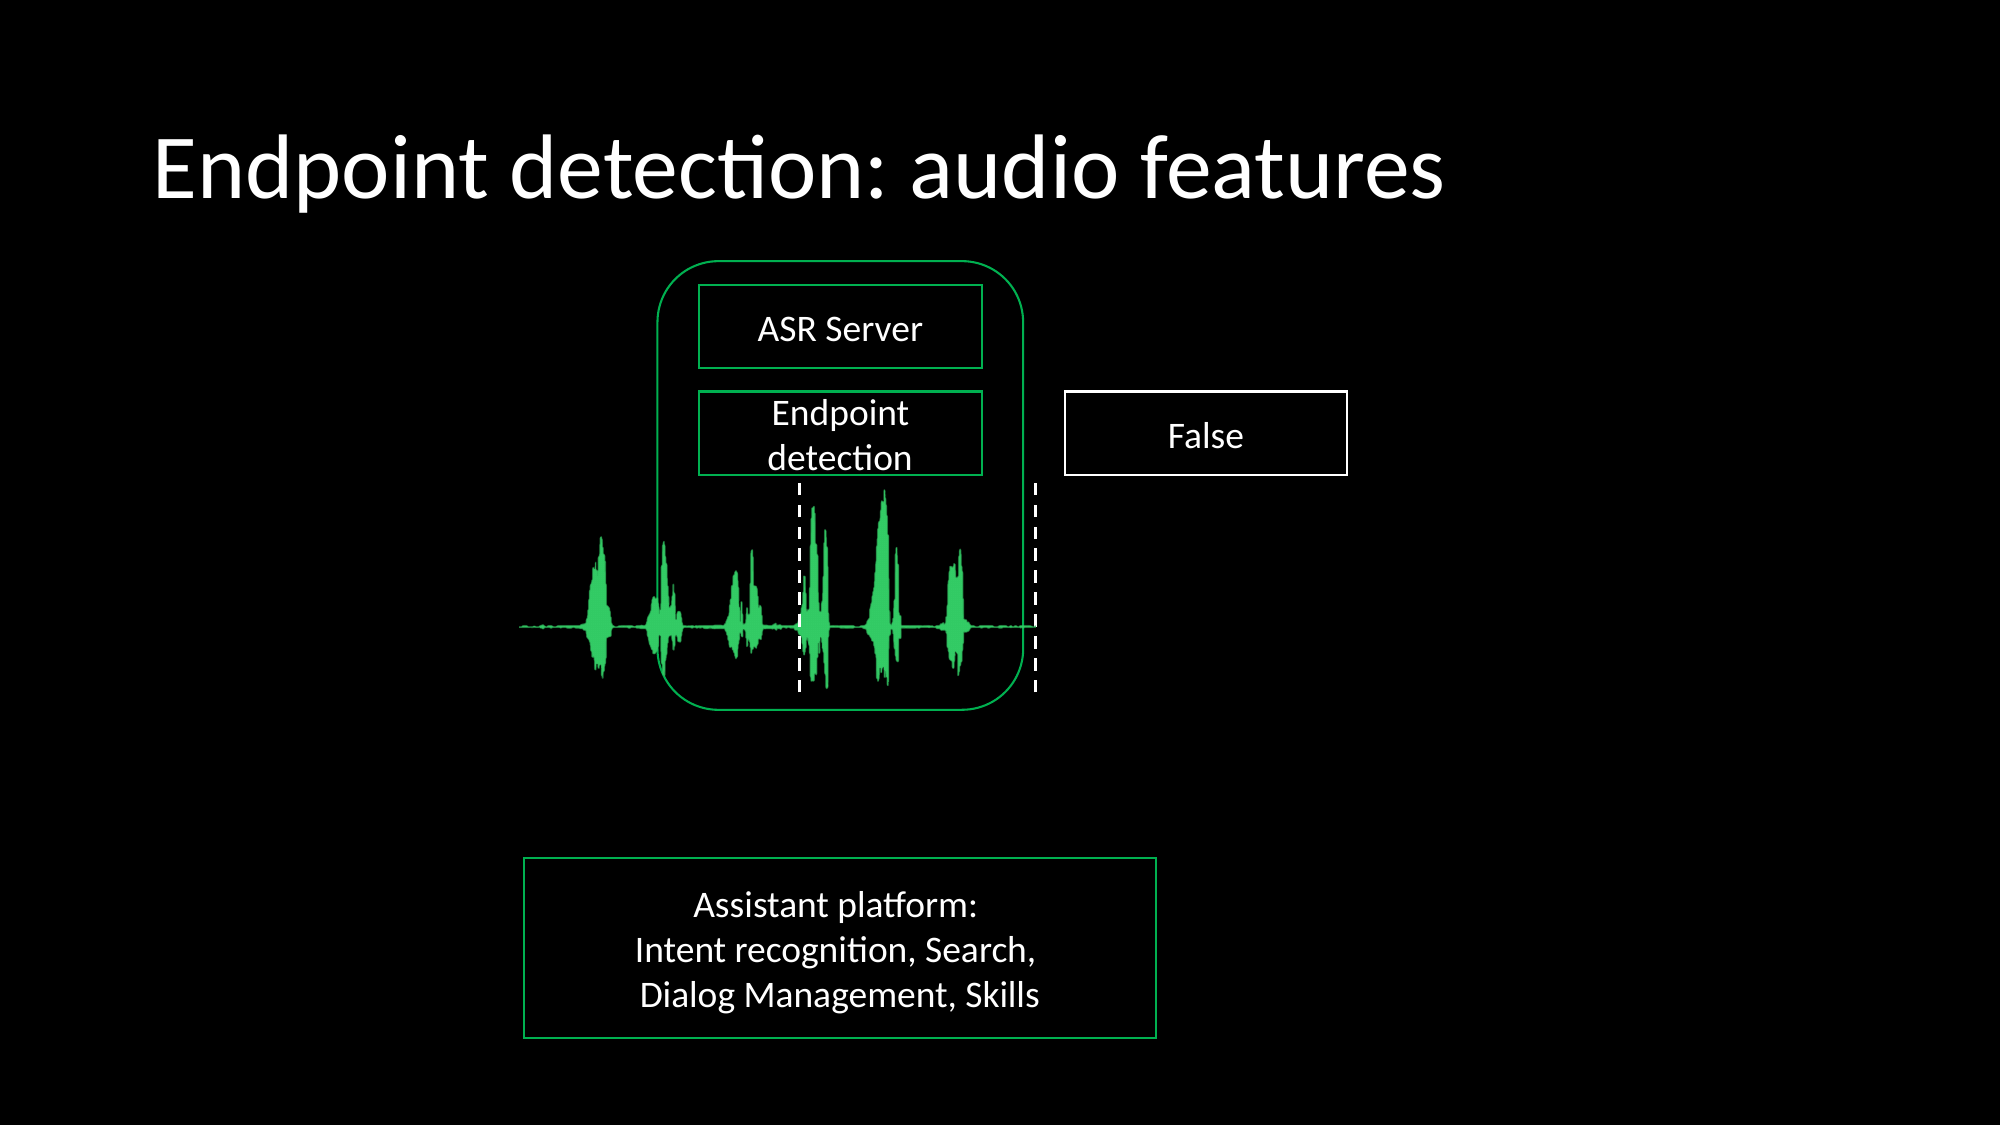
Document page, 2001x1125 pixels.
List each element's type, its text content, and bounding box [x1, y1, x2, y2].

text_box Assistant platform: Intent recognition, Search, Dialog Management, Skills [523, 857, 1156, 1038]
text_box Endpoint detection: audio features [137, 59, 1863, 278]
text_box ASR Server [698, 284, 982, 368]
text_box False [1064, 391, 1348, 475]
text_box [657, 261, 1024, 479]
picture [519, 480, 1036, 695]
text_box [692, 704, 989, 710]
text_box Endpoint detection [698, 391, 982, 475]
